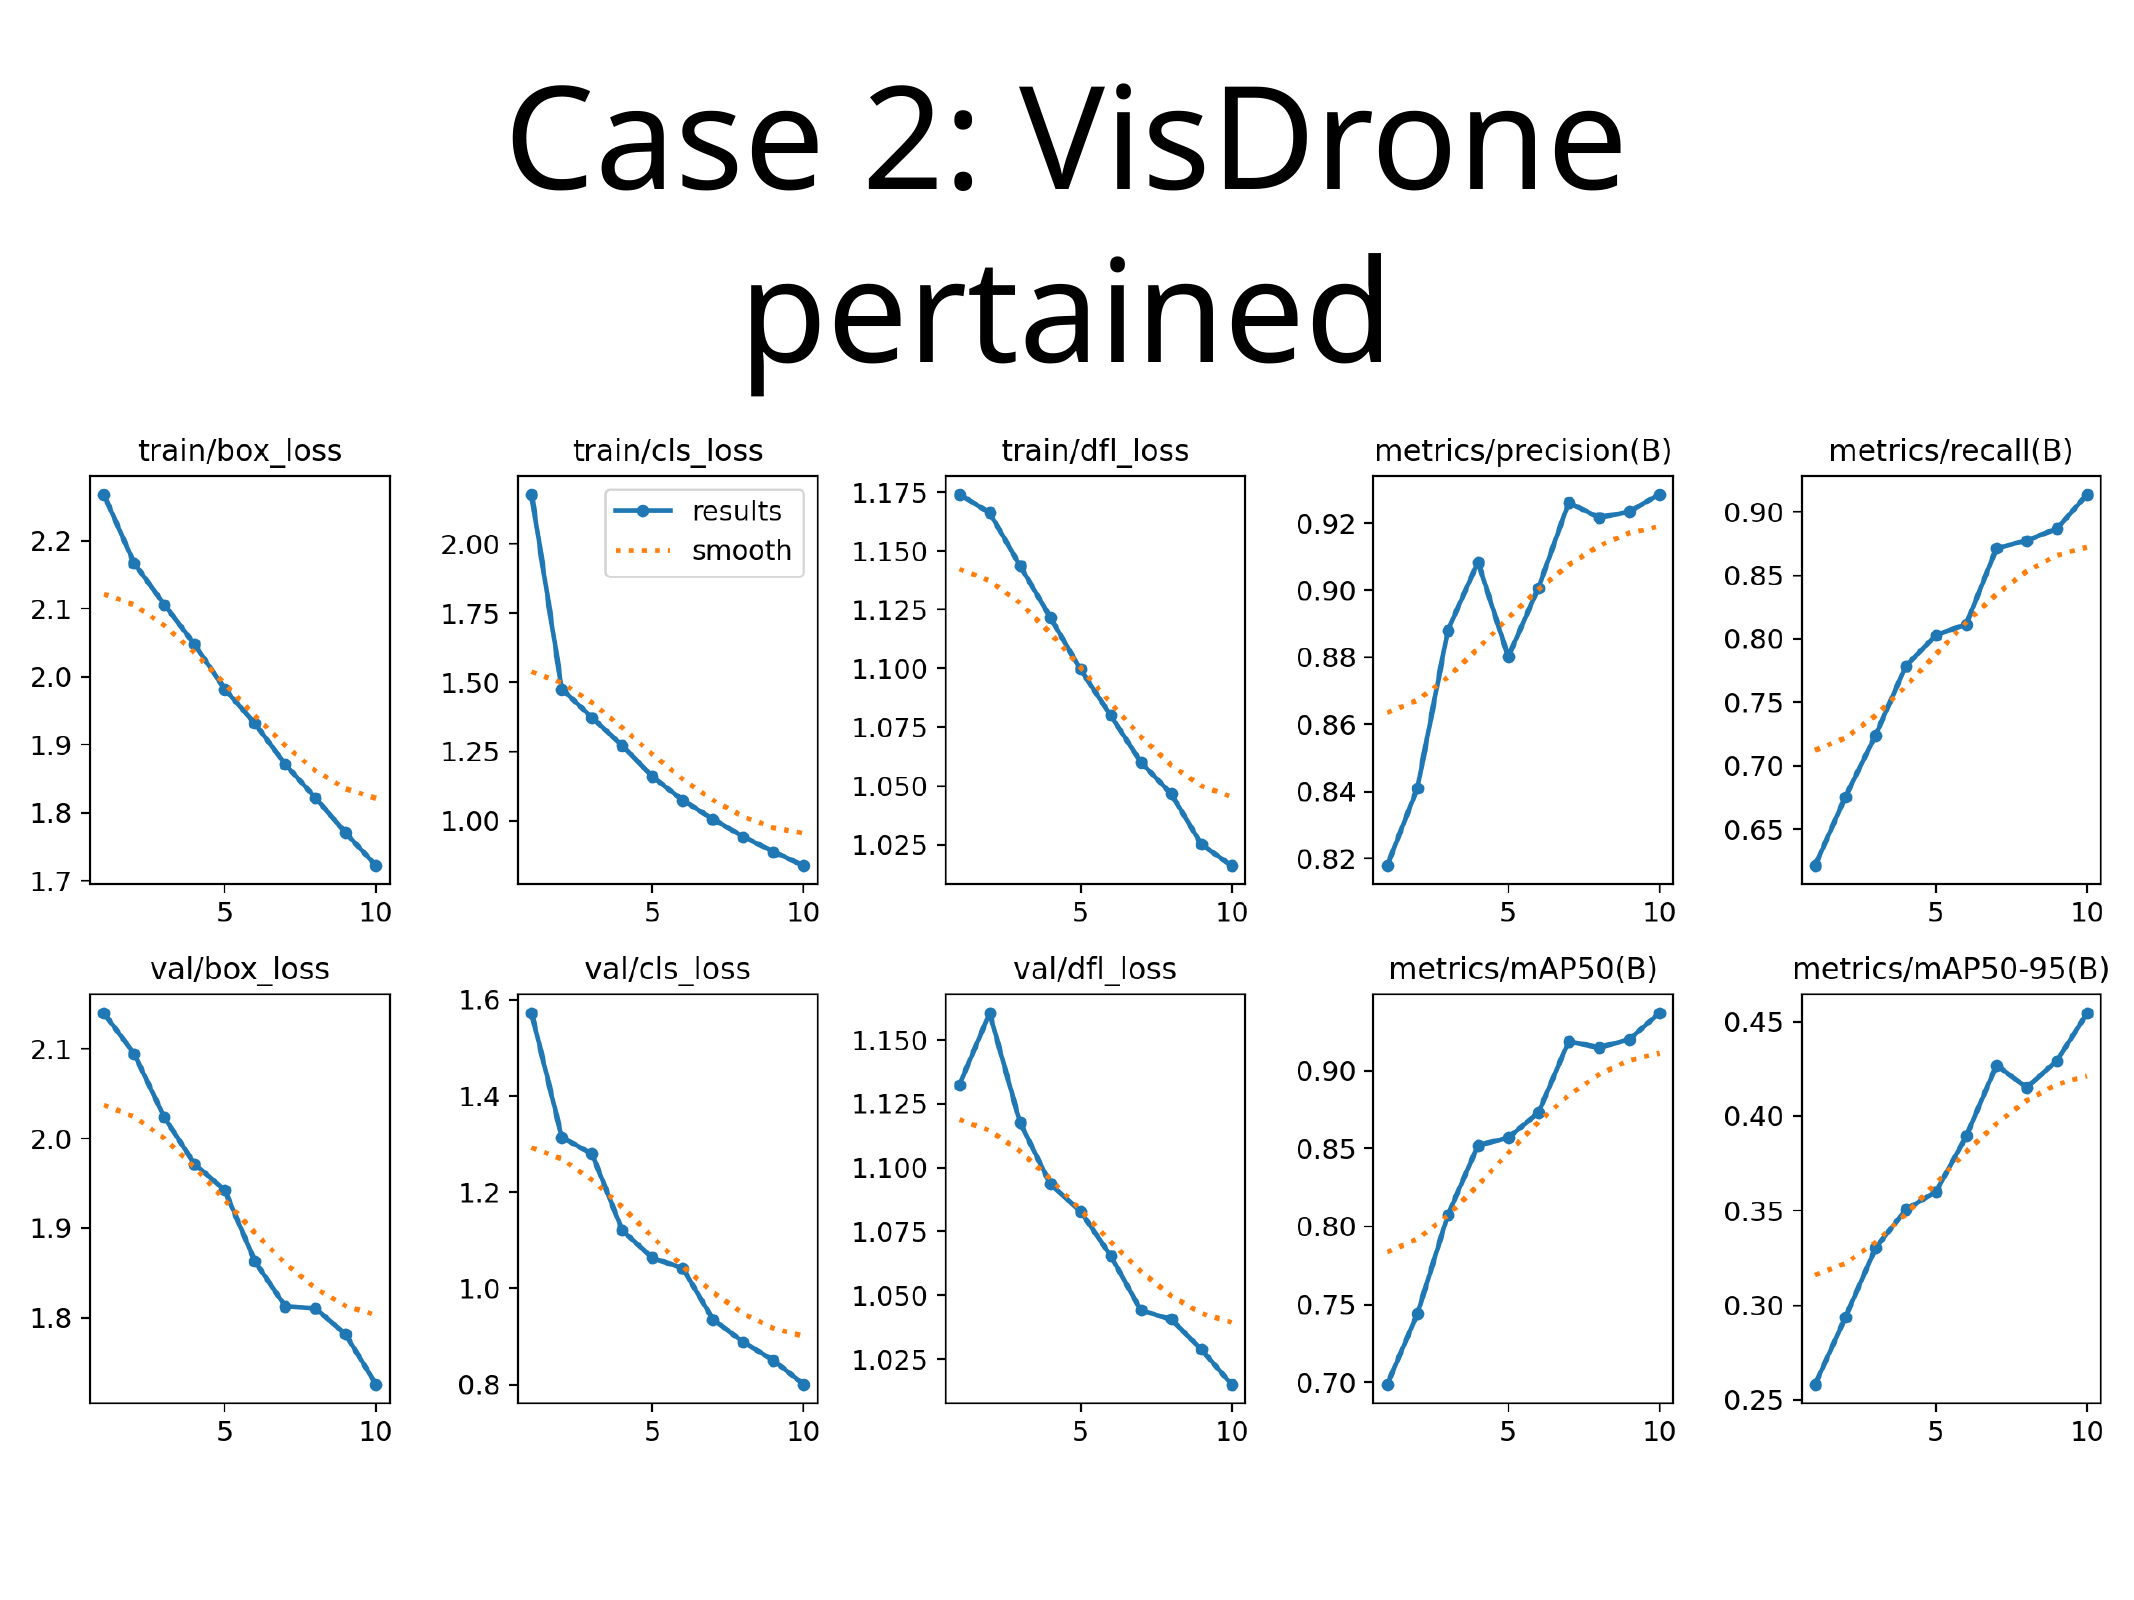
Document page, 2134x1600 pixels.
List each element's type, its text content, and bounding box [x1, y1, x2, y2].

title Case 2: VisDrone pertained [156, 41, 1977, 396]
picture [0, 408, 2134, 1476]
